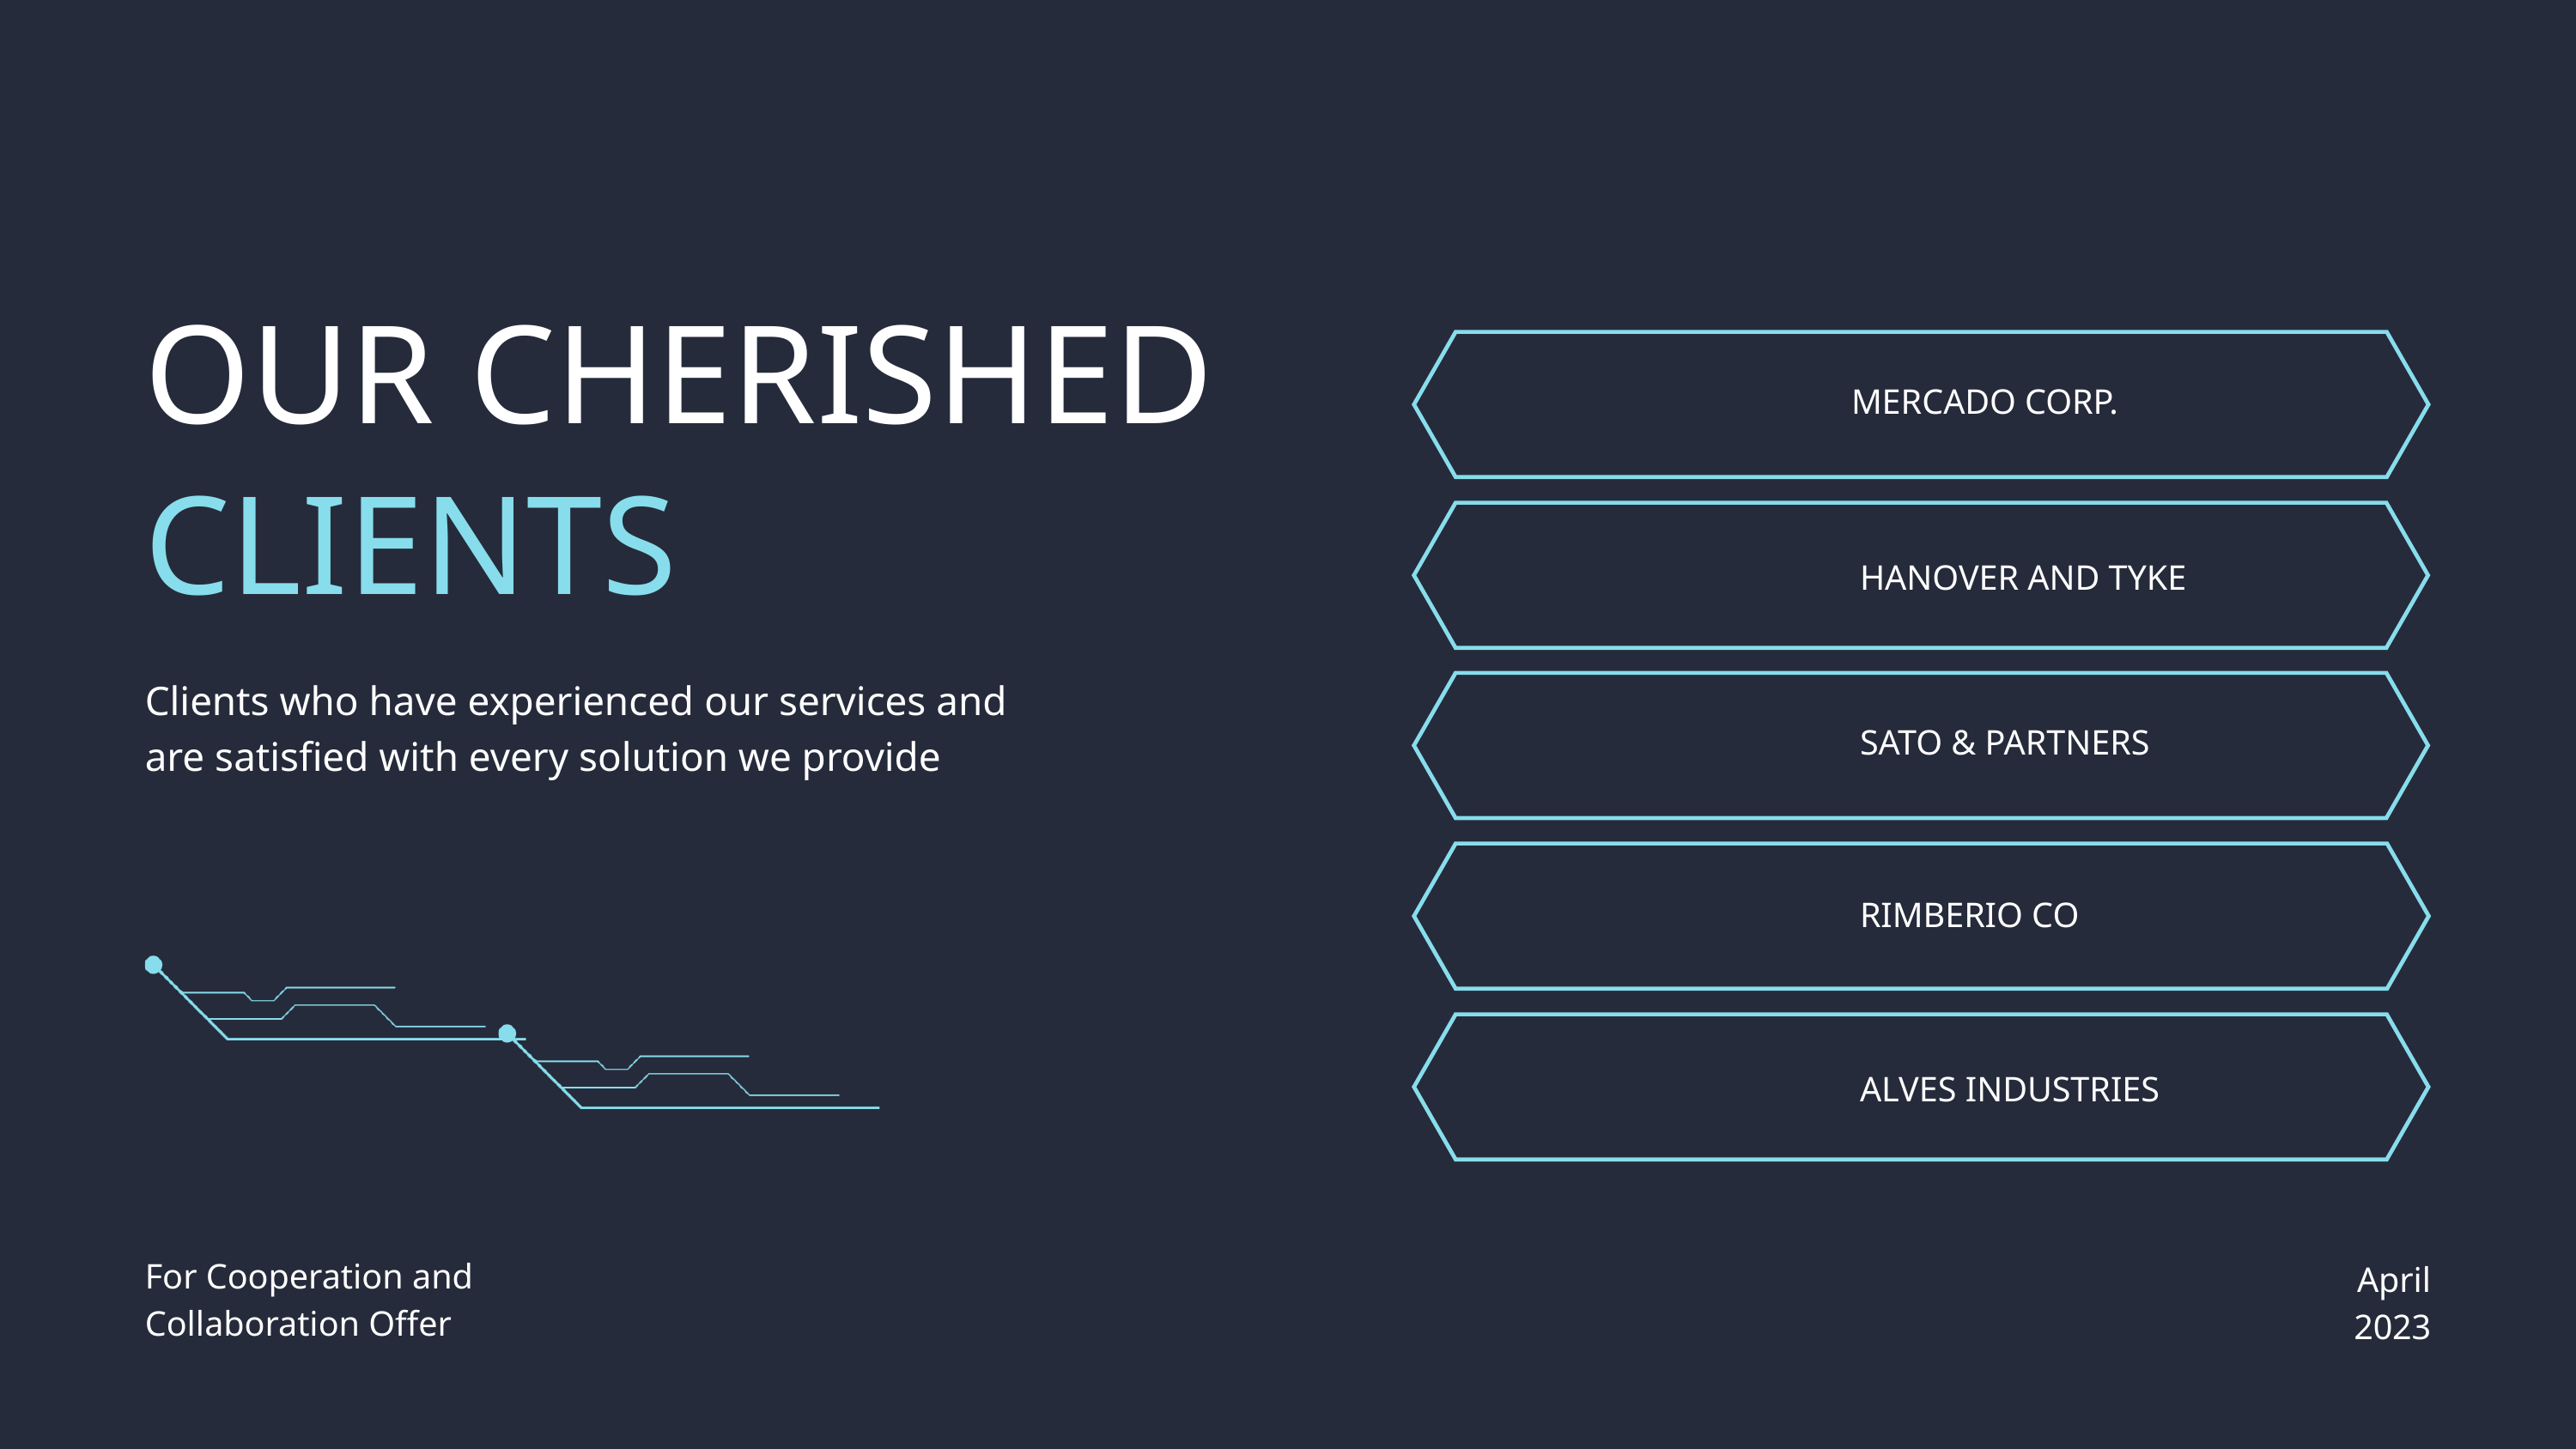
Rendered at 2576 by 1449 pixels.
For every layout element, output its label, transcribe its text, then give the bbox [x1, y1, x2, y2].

text_box OUR CHERISHED [144, 294, 1376, 452]
text_box [144, 955, 526, 1040]
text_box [1411, 500, 2431, 651]
text_box CLIENTS [144, 465, 1289, 622]
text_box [1411, 841, 2432, 991]
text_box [1411, 670, 2431, 821]
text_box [1411, 1012, 2432, 1162]
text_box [1411, 330, 2432, 480]
text_box For Cooperation and Collaboration Offer [144, 1247, 690, 1343]
text_box [498, 1024, 880, 1109]
text_box April 2023 [1886, 1251, 2432, 1347]
text_box Clients who have experienced our services and are satisfied with every solution we provide [144, 668, 1036, 779]
